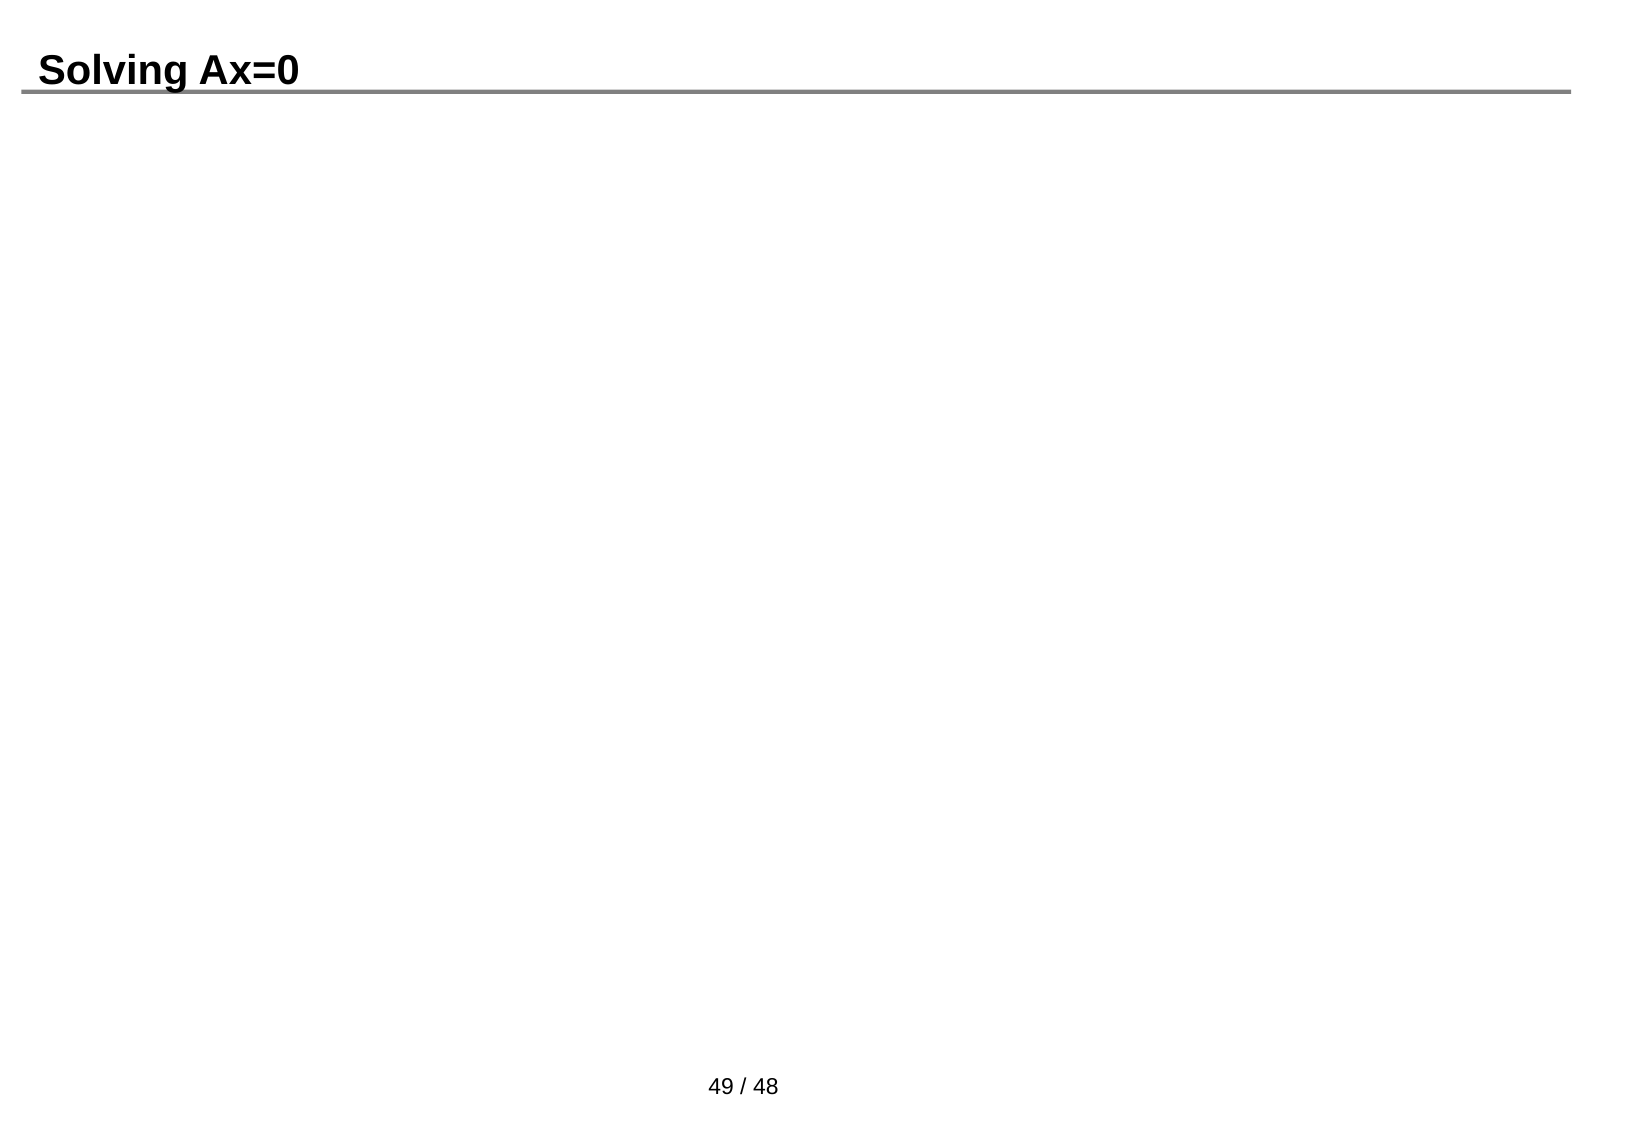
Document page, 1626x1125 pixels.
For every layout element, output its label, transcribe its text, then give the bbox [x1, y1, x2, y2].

title Solving Ax=0 [22, 21, 1179, 91]
